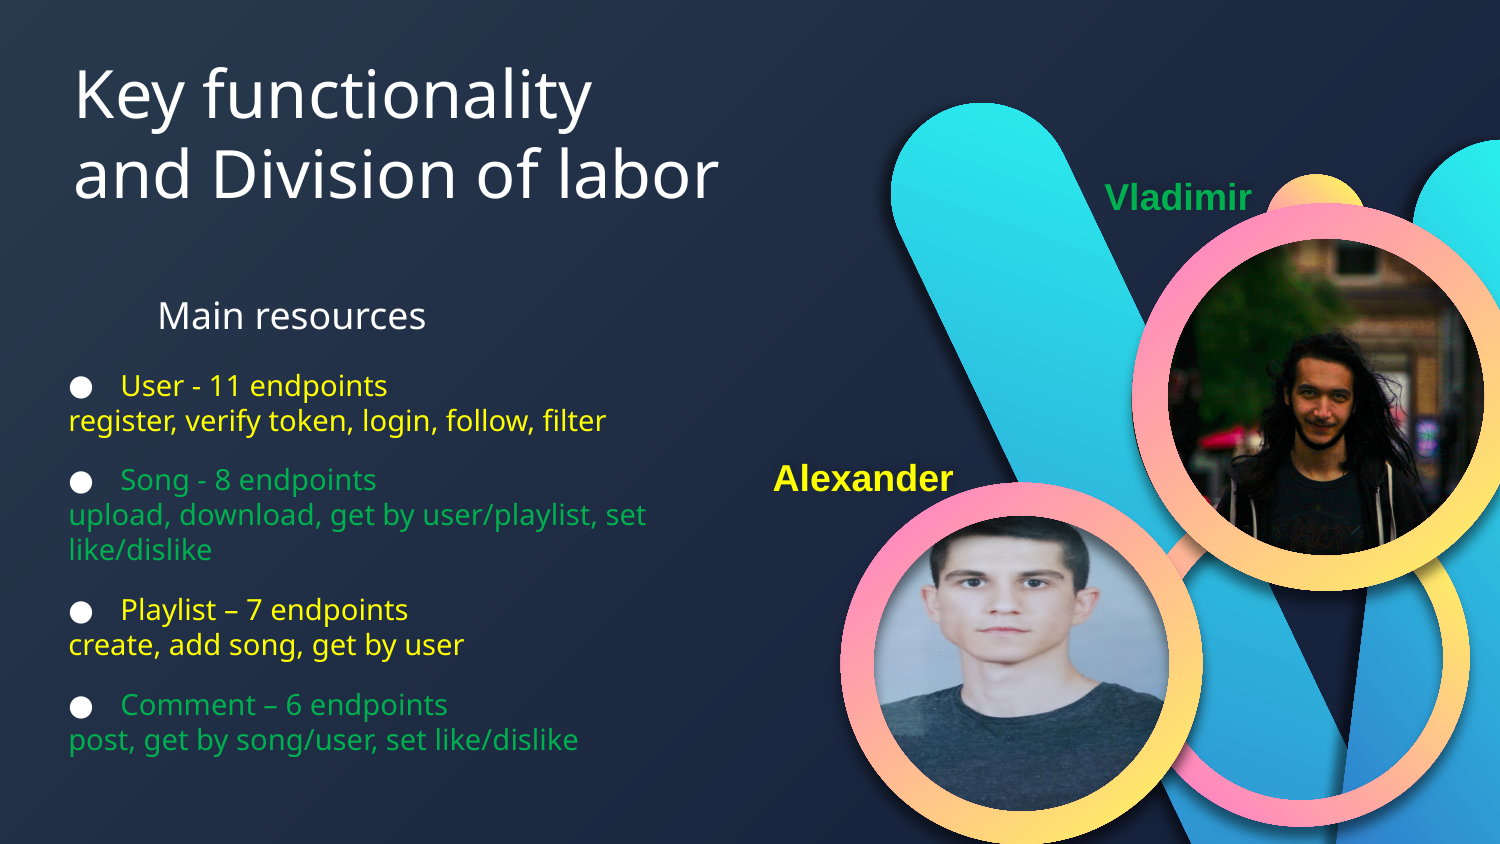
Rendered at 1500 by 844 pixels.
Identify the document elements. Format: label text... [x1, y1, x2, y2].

text_box [1260, 203, 1393, 215]
text_box [1204, 593, 1470, 827]
text_box Vladimir [1089, 154, 1278, 237]
picture [841, 216, 1500, 844]
subtitle Main resources [142, 250, 676, 351]
title Key functionality and Division of labor [59, 37, 738, 247]
text_box Alexander [757, 436, 996, 518]
list User - 11 endpoints register, verify token, login, follow, filter Song - 8 endpoints upload, download, get by user/playlist, set like/dislike Playlist – 7 endpoints create, add song, get by user Comment – 6 endpoints post, get by song/user, set like/dislike [30, 351, 676, 819]
text_box [982, 482, 1061, 487]
